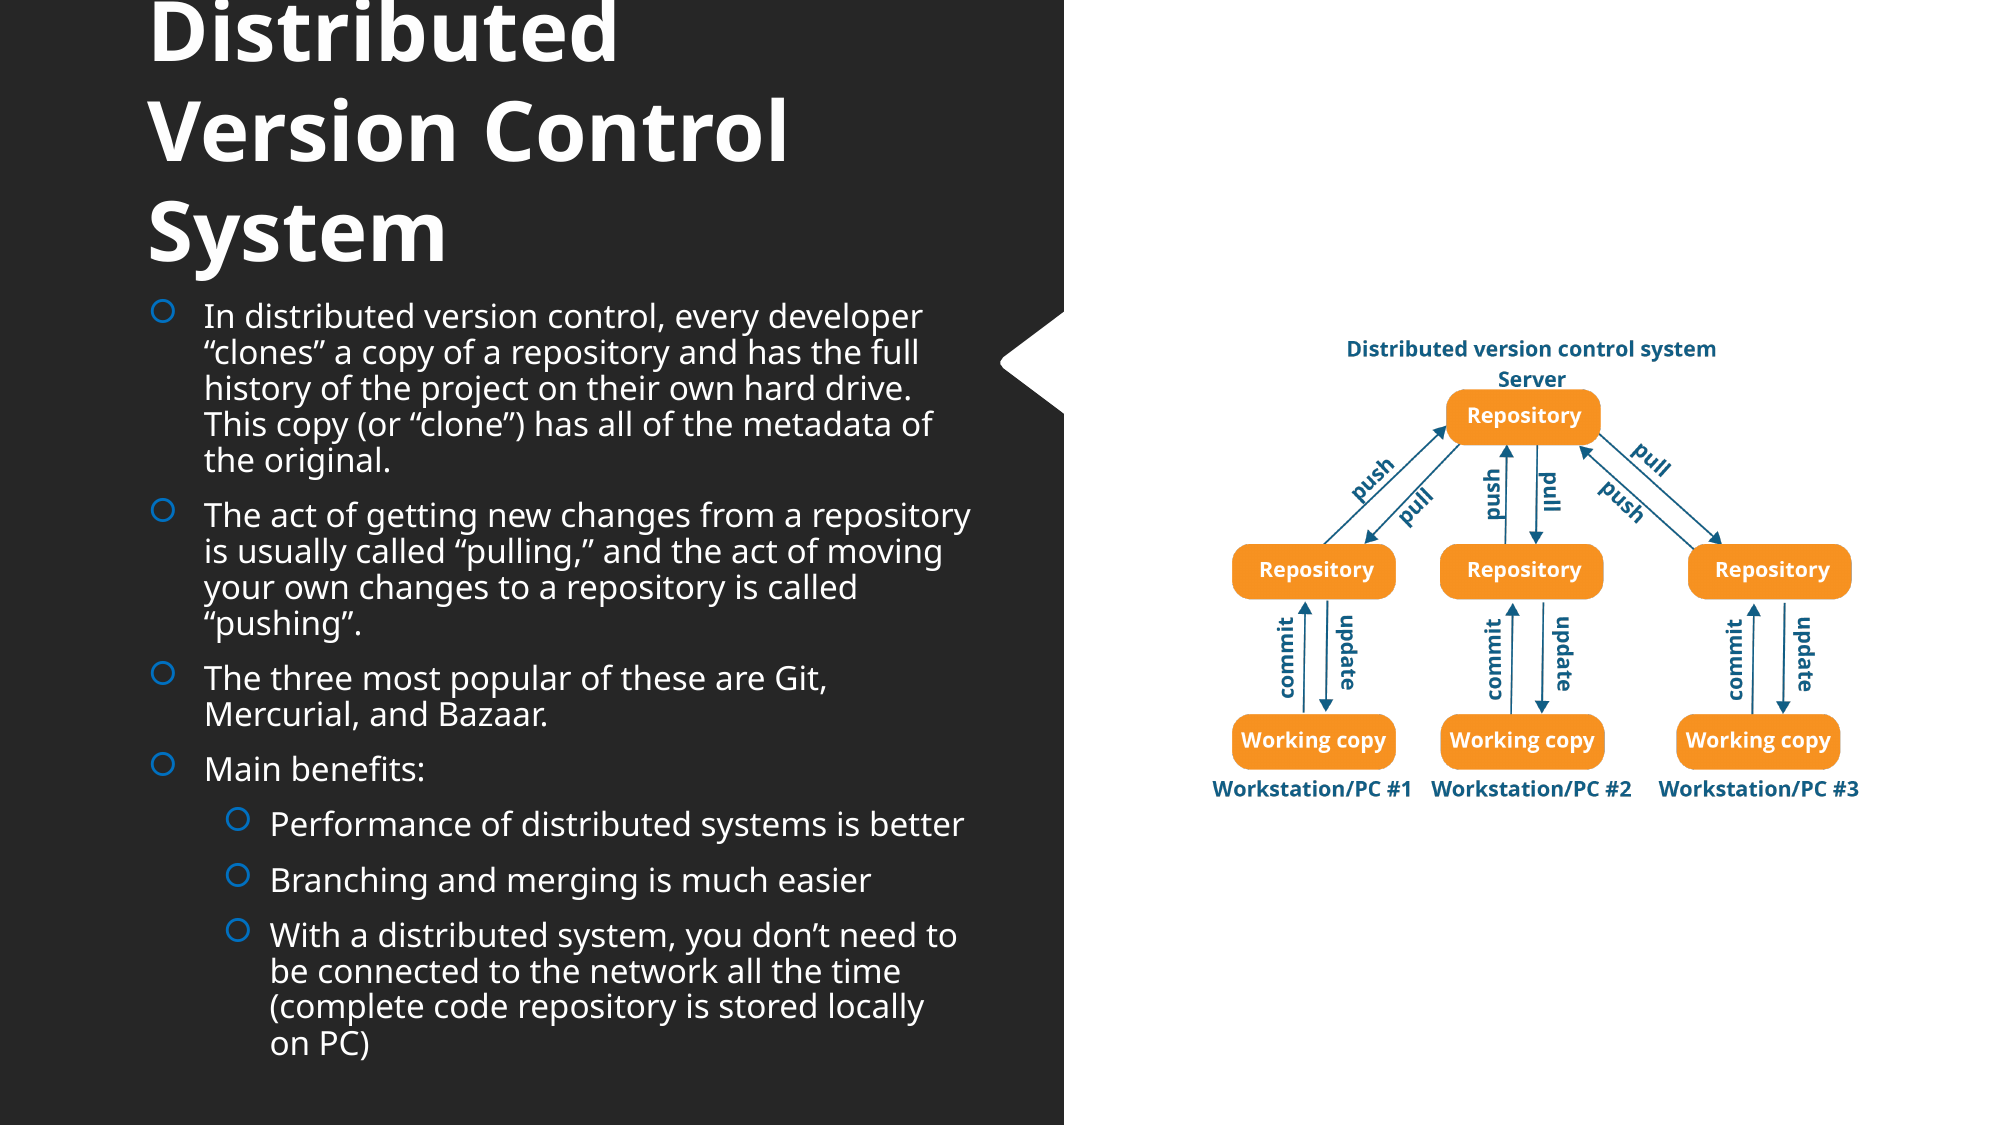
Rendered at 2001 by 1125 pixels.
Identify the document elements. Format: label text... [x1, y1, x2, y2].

picture [1169, 329, 1895, 810]
text_box [0, 0, 1064, 1125]
text_box In distributed version control, every developer “clones” a copy of a repository and has the full history of the project on their own hard drive. This copy (or “clone”) has all of the metadata of the original. The act of getting new changes from a repository is usually called “pulling,” and the act of moving your own changes to a repository is called “pushing”. The three most popular of these are Git, Mercurial, and Bazaar. Main benefits: Performance of distributed systems is better Branching and merging is much easier With a distributed system, you don’t need to be connected to the network all the time (complete code repository is stored locally on PC) [132, 288, 989, 1067]
title Distributed Version Control System [132, 29, 960, 286]
